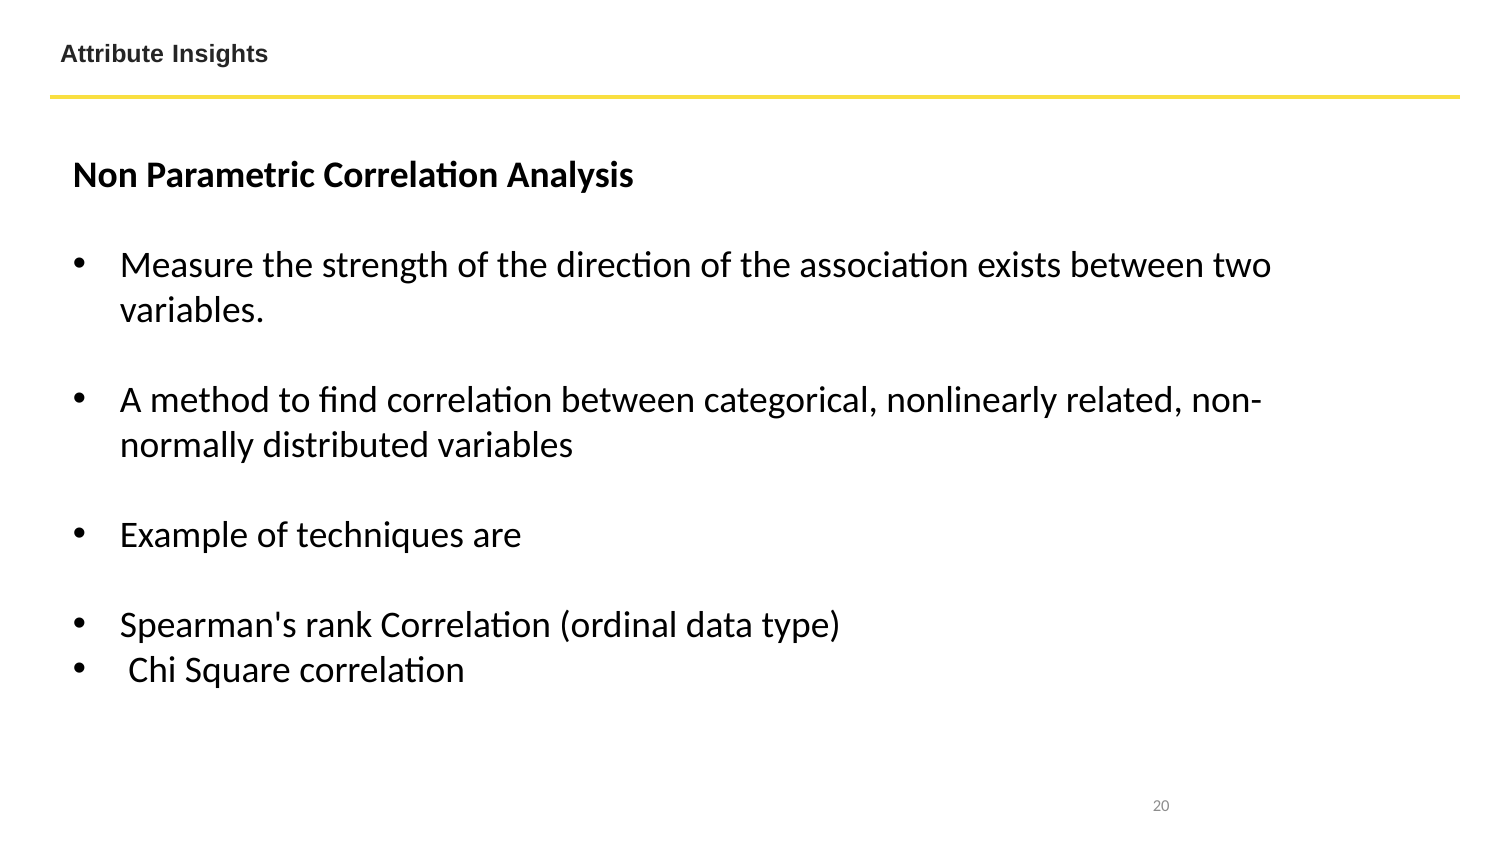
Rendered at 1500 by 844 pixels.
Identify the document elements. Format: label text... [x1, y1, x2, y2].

text_box Non Parametric Correlation Analysis Measure the strength of the direction of the association exists between two variables. A method to find correlation between categorical, nonlinearly related, non-normally distributed variables Example of techniques are Spearman's rank Correlation (ordinal data type) Chi Square correlation [57, 142, 1386, 743]
text_box Attribute Insights [57, 37, 1435, 68]
text_box 20 [1150, 795, 1172, 816]
